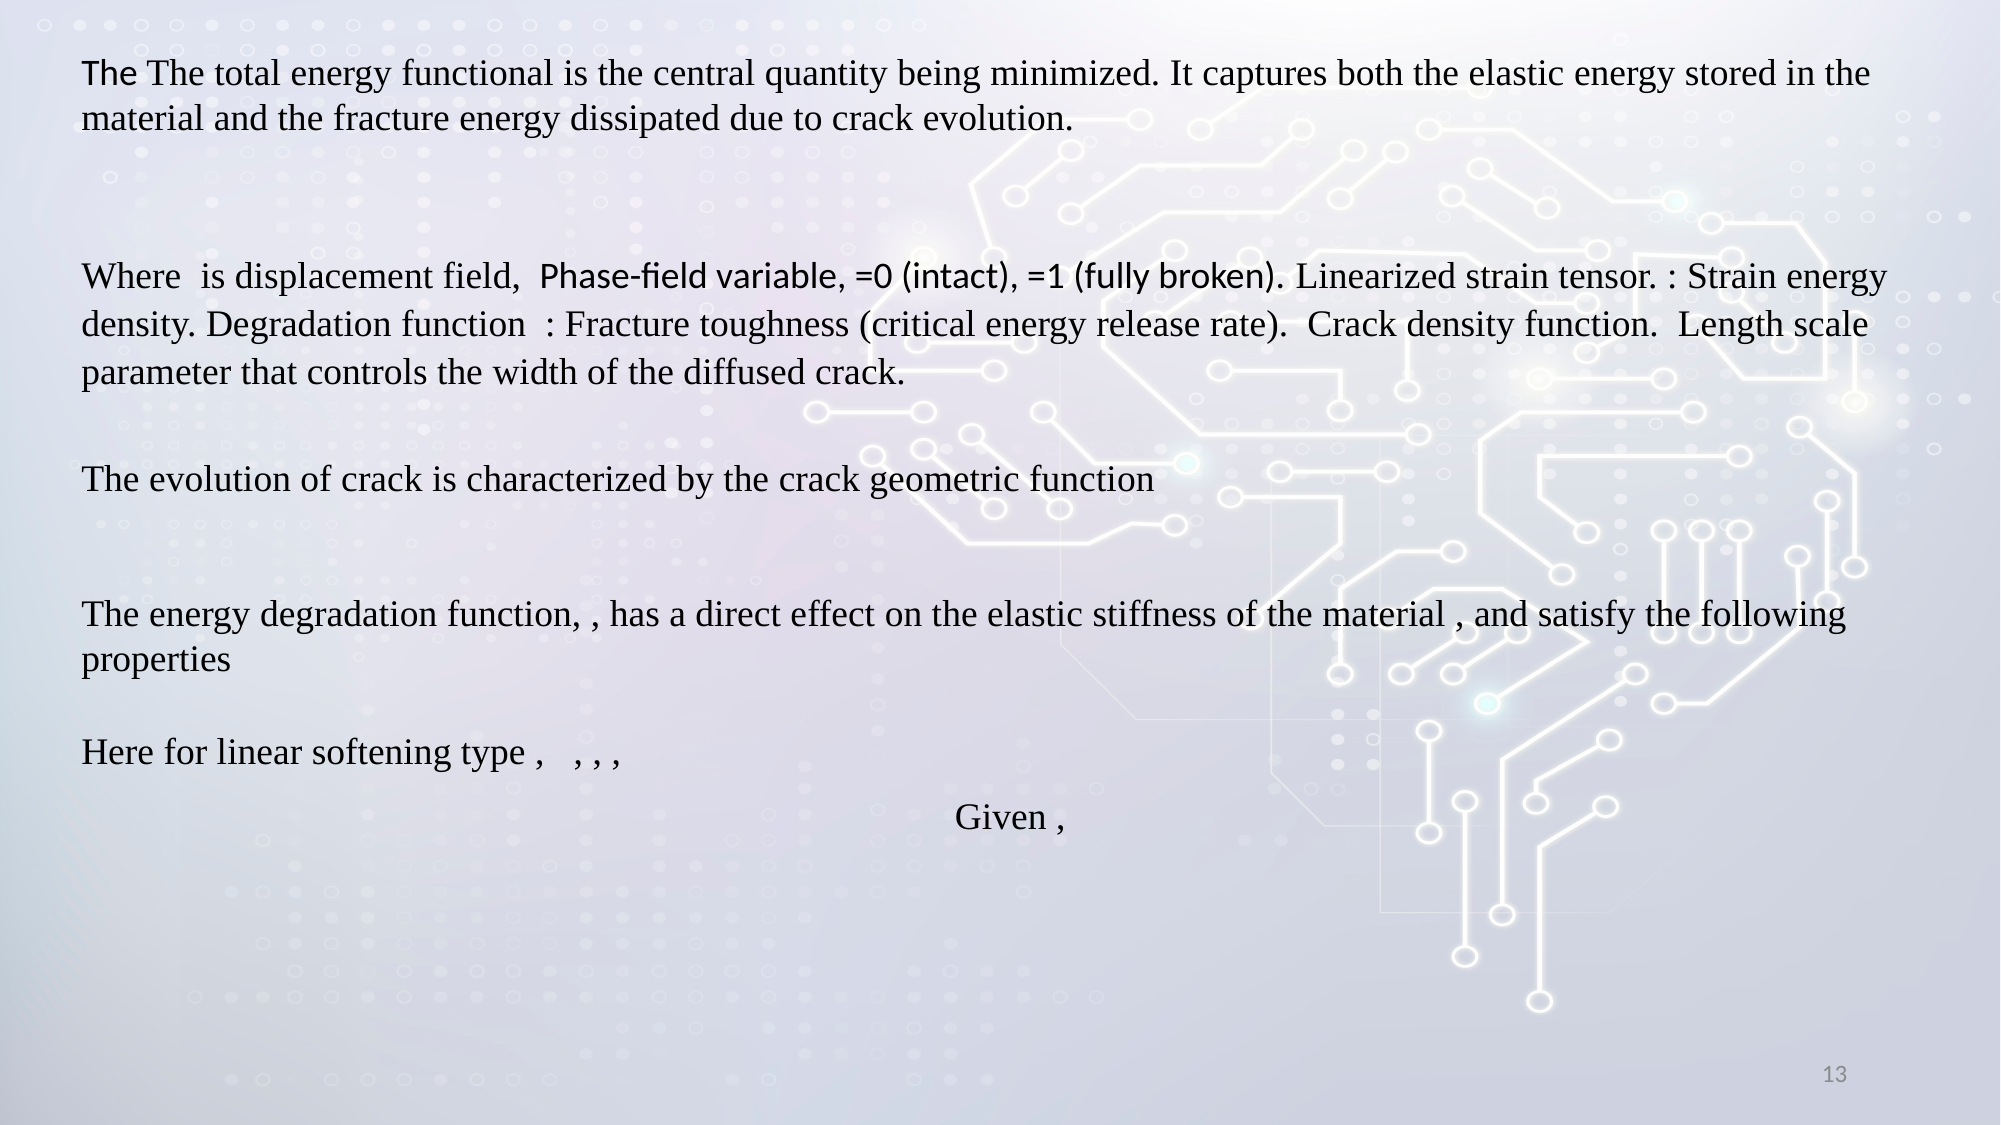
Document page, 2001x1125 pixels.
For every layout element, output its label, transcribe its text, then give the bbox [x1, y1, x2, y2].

picture [0, 0, 2001, 1125]
slide_number 13 [1412, 1042, 1863, 1103]
